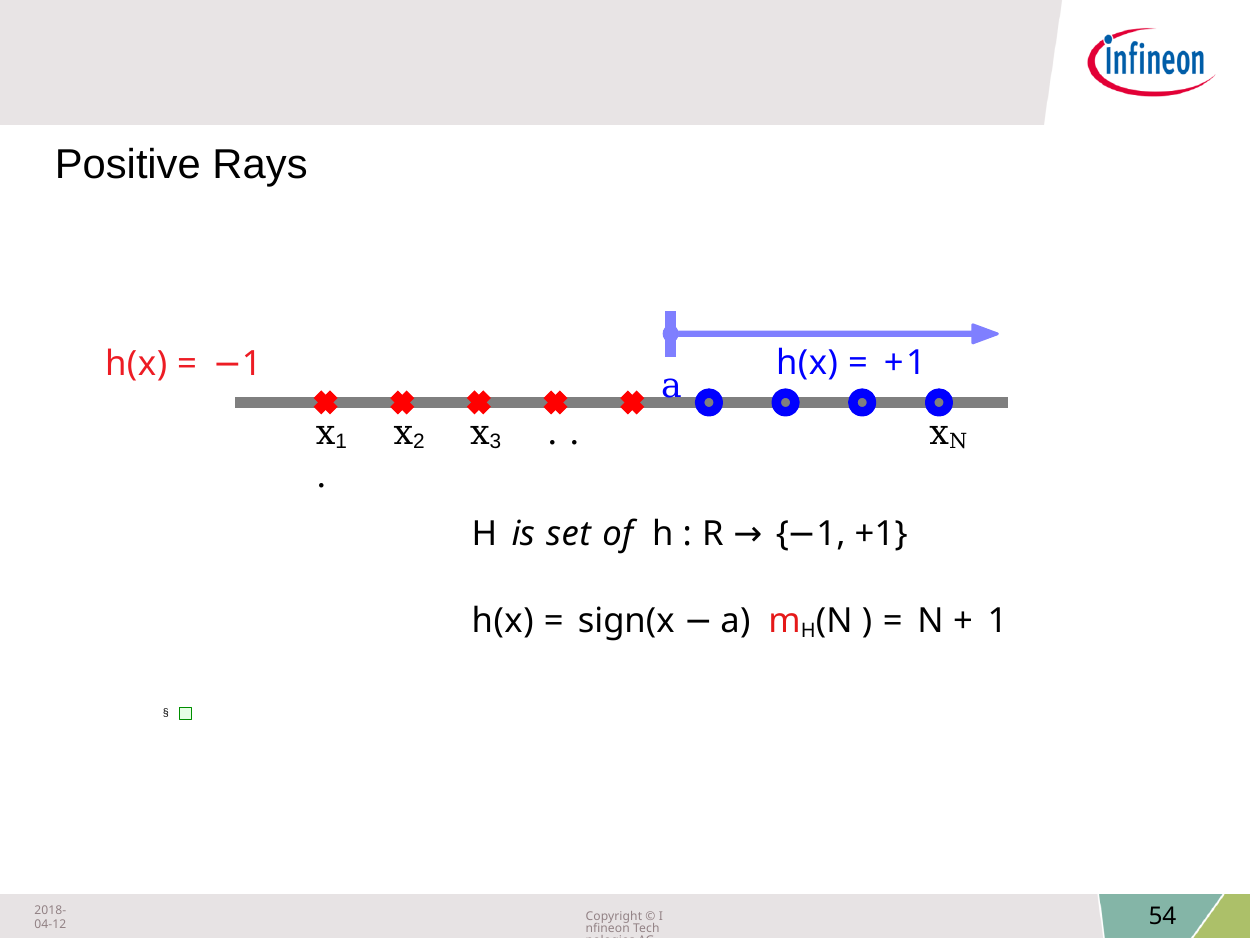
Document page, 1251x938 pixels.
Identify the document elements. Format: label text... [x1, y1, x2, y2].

text_box xN [928, 407, 970, 453]
picture [0, 0, 1250, 125]
text_box [671, 326, 679, 342]
text_box H is set of h : R → {−1, +1} h(x) = sign(x − a) mH(N ) = N + 1 [470, 509, 1230, 641]
text_box [699, 393, 719, 412]
text_box h(x) = +1 [775, 338, 1010, 382]
slide_number 54 [1136, 895, 1177, 938]
text_box [662, 326, 670, 342]
title h(x) = −1 [104, 224, 341, 382]
text_box [852, 393, 872, 412]
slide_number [34, 895, 74, 938]
text_box x1 x2 x3 . . . [315, 407, 588, 495]
text_box § [161, 707, 173, 719]
footer Copyright © Infineon Technologies AG 2018. All rights reserved. [585, 895, 665, 938]
text_box [929, 393, 949, 407]
text_box [179, 707, 192, 720]
text_box a [660, 361, 681, 405]
text_box [776, 393, 795, 412]
picture [0, 894, 1250, 938]
text_box Positive Rays [53, 135, 1198, 187]
text_box [679, 324, 998, 338]
